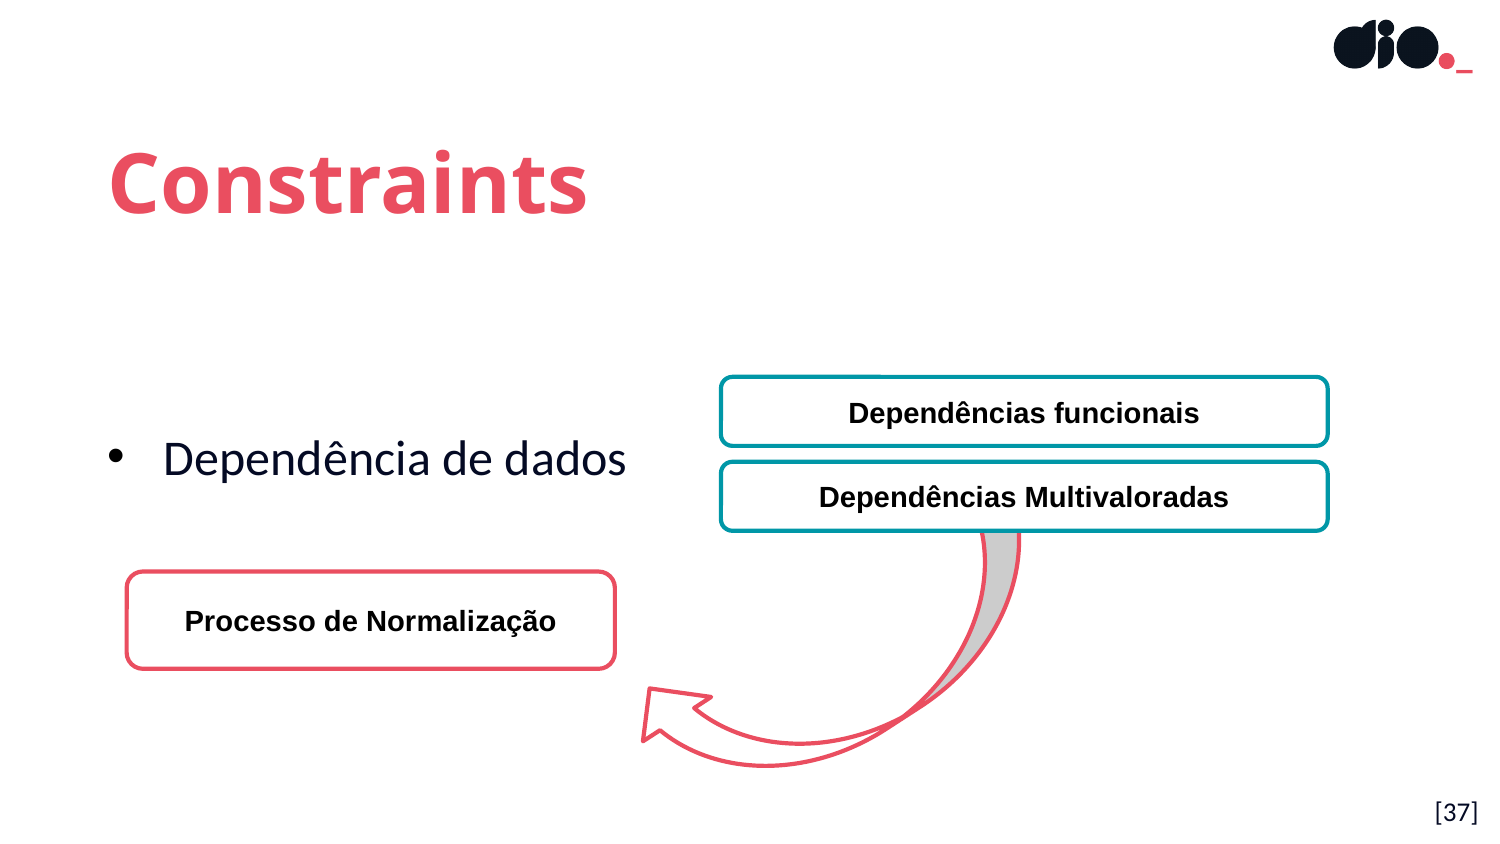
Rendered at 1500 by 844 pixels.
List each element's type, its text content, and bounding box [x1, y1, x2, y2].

slide_number [37] [1403, 779, 1494, 844]
text_box Dependências Multivaloradas [718, 459, 1330, 533]
text_box Processo de Normalização [124, 569, 617, 671]
text_box Dependências funcionais [718, 374, 1330, 448]
text_box Dependência de dados [92, 243, 1408, 749]
text_box [640, 533, 1022, 768]
slide_number [276] [932, 533, 1016, 695]
picture [1333, 19, 1473, 74]
text_box Constraints [92, 104, 1408, 243]
